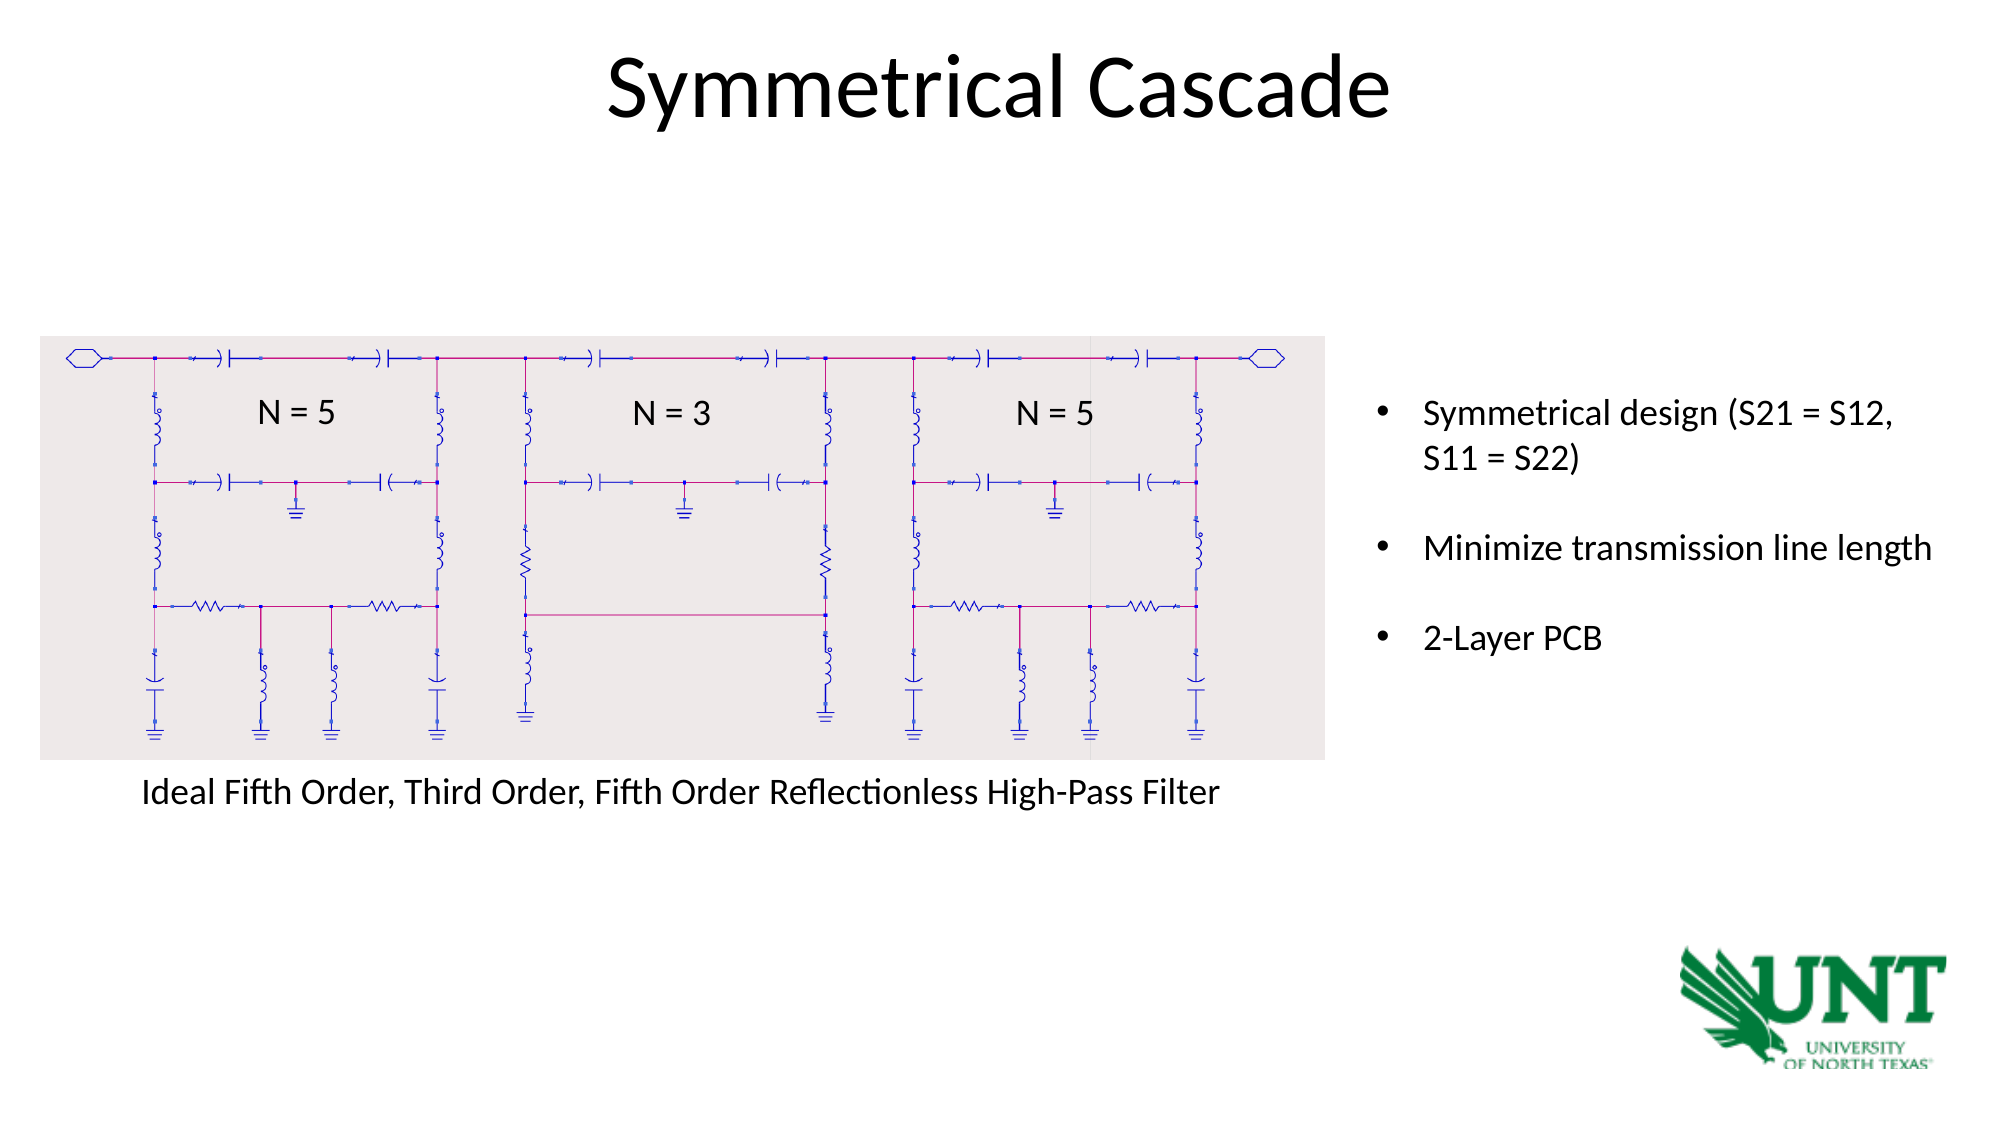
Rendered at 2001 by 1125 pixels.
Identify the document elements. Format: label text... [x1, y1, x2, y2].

text_box Ideal Fifth Order, Third Order, Fifth Order Reflectionless High-Pass Filter [41, 760, 1321, 820]
picture [40, 336, 1325, 760]
text_box Symmetrical design (S21 = S12, S11 = S22) Minimize transmission line length 2-Layer PCB [1361, 380, 1961, 666]
text_box Symmetrical Cascade [91, 18, 1908, 144]
